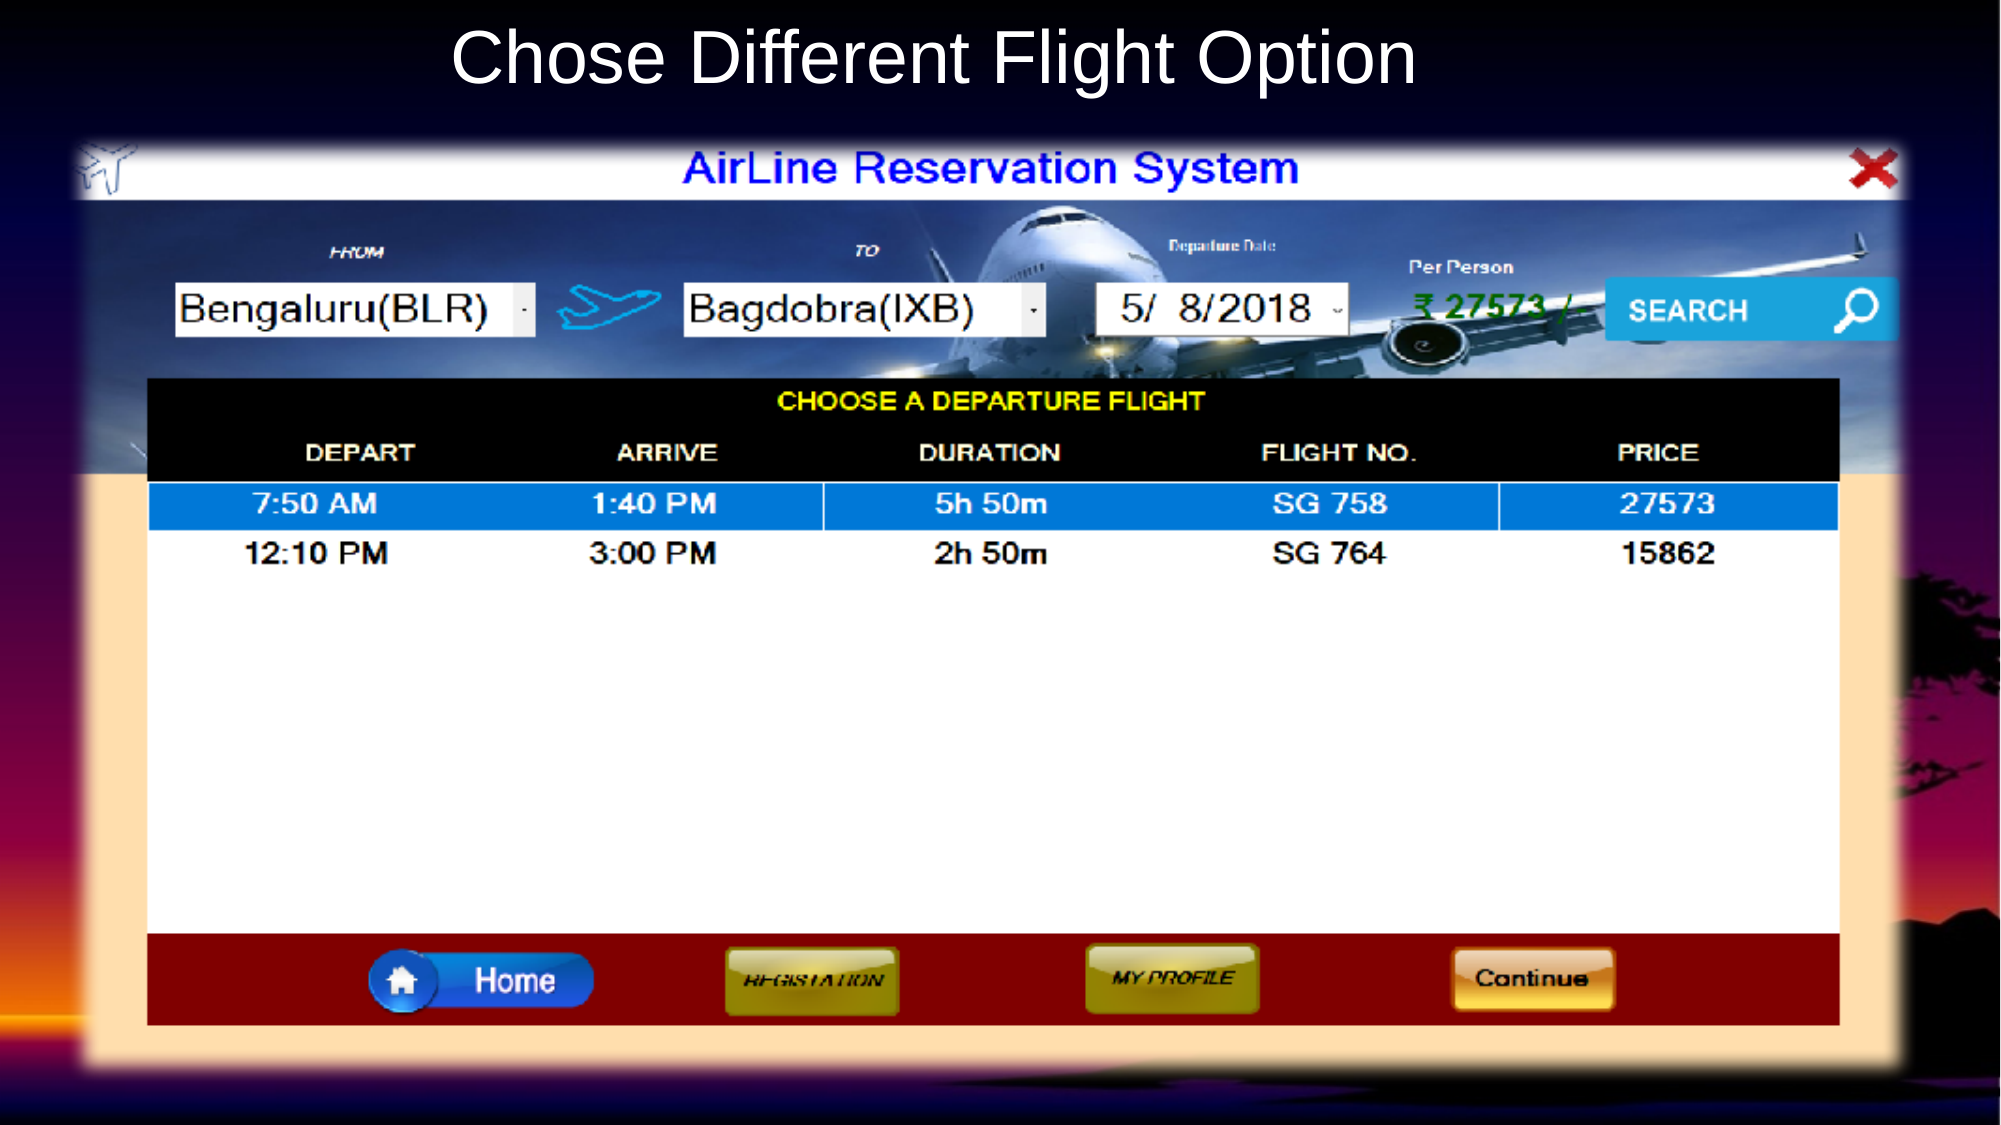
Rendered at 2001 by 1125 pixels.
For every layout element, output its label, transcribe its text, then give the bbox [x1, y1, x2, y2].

title Chose Different Flight Option [435, 0, 1540, 107]
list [67, 133, 1919, 1084]
picture [0, 0, 2001, 1125]
